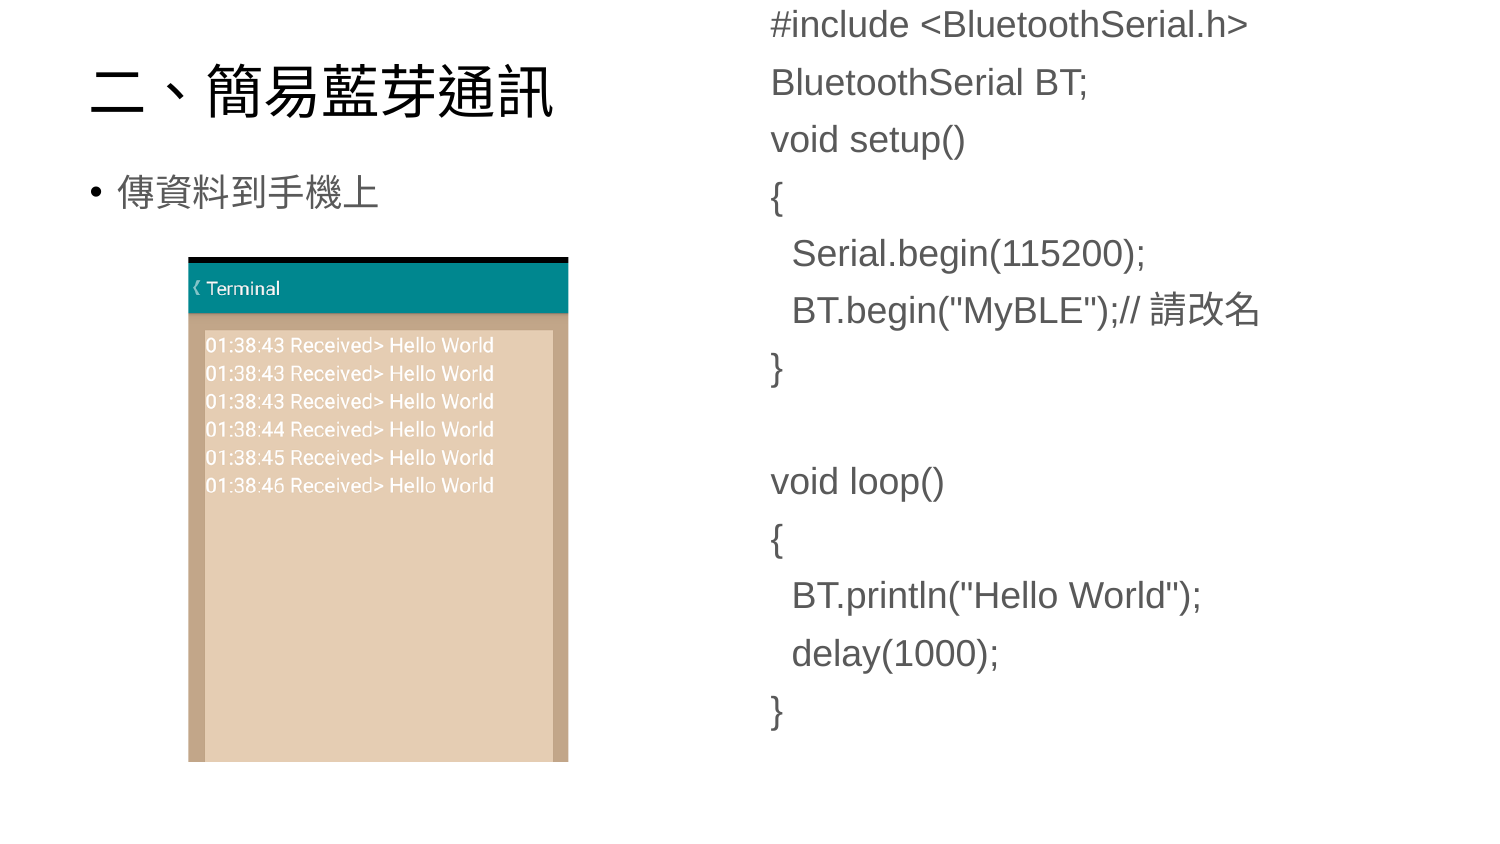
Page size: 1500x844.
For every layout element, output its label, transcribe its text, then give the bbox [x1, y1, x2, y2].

picture [188, 257, 569, 763]
text_box 傳資料到手機上 [77, 168, 556, 570]
text_box #include <BluetoothSerial.h> BluetoothSerial BT; void setup() { Serial.begin(115200); BT.begin("MyBLE");//請改名 } void loop() { BT.println("Hello World"); delay(1000); } [759, 0, 1397, 817]
text_box 二、簡易藍芽通訊 [77, 33, 759, 156]
